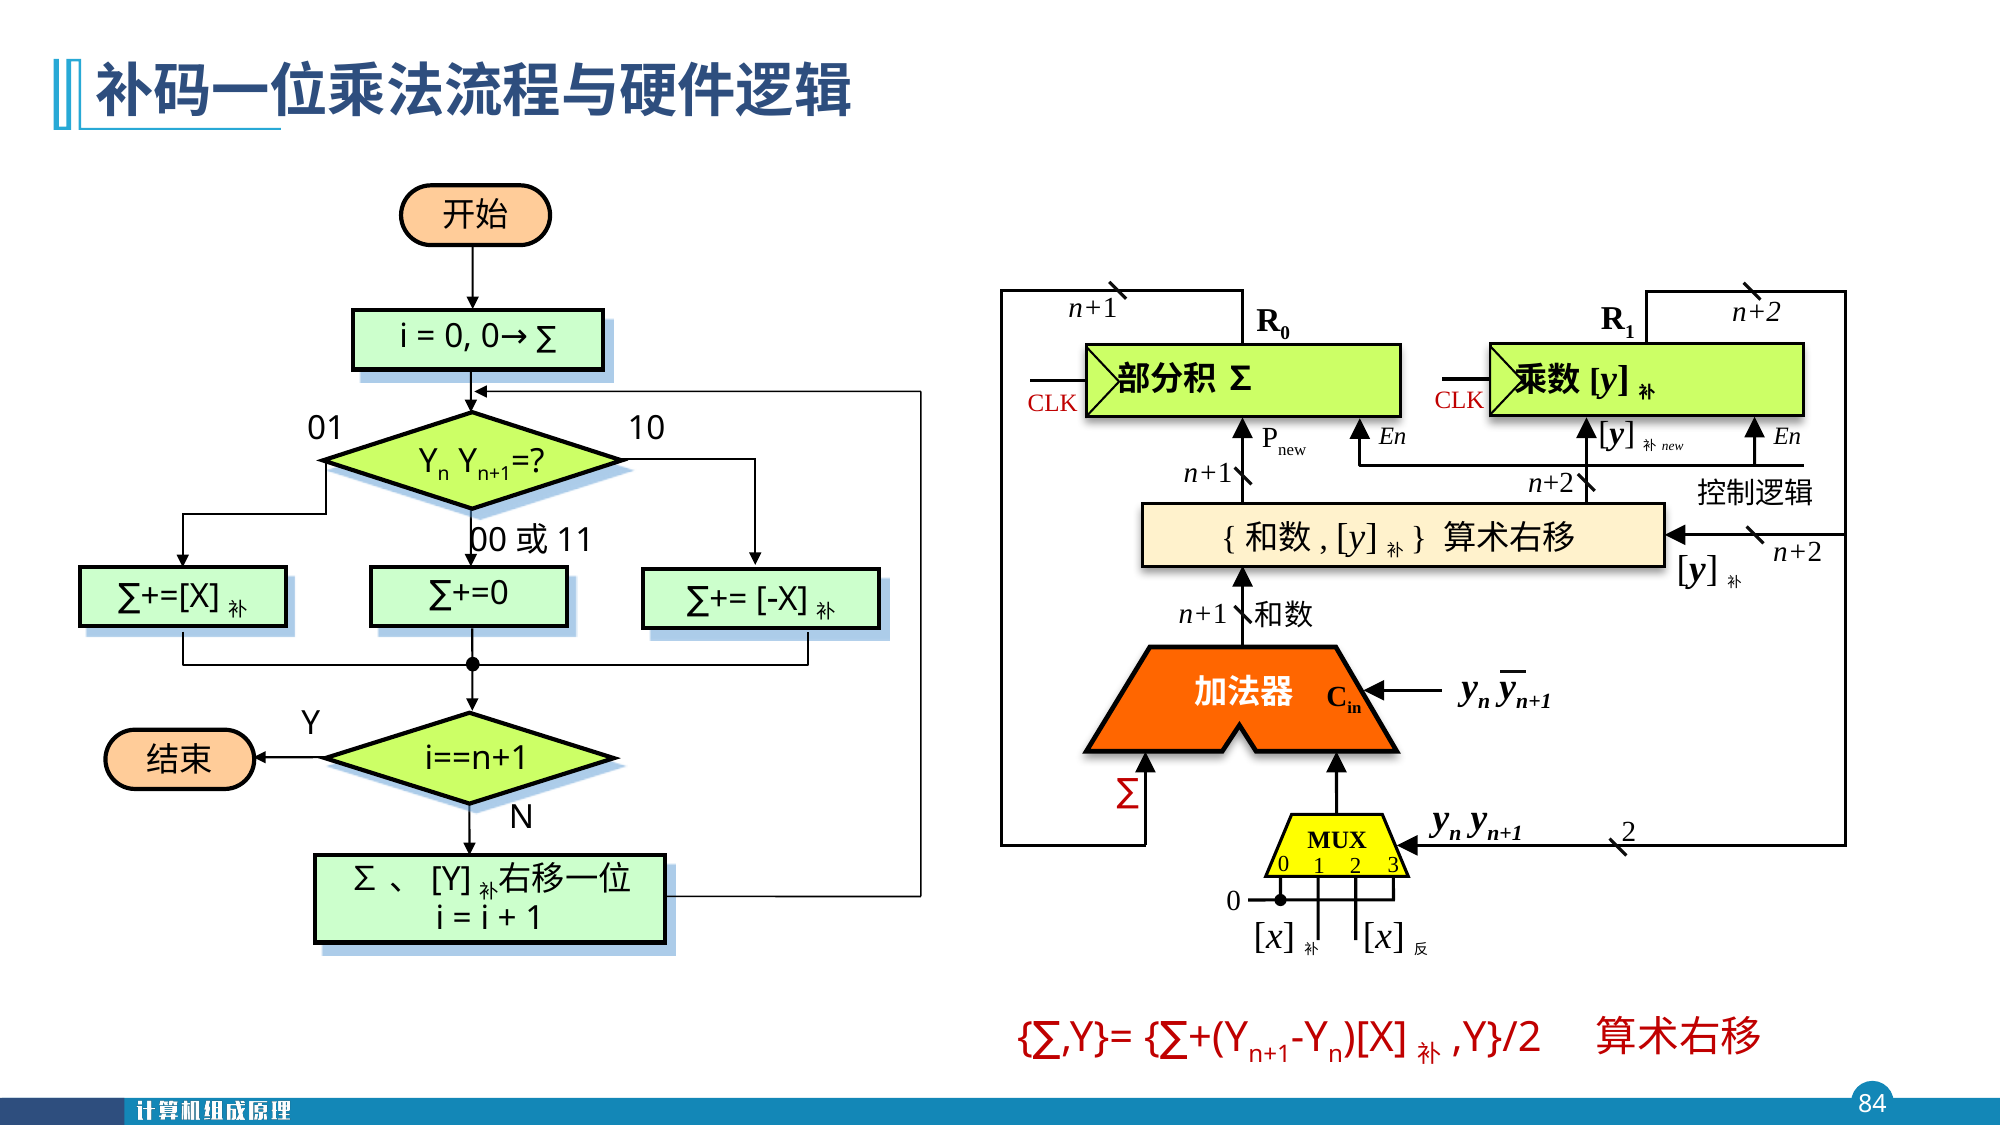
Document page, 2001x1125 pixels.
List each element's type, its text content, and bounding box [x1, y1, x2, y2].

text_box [79, 185, 921, 943]
title 补码一位乘法流程与硬件逻辑 [80, 42, 1805, 144]
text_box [1846, 411, 1855, 547]
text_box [1359, 507, 1396, 547]
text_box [1243, 290, 1396, 403]
text_box {∑,Y}= {∑+(Yn+1-Yn)[X]补,Y}/2 算术右移 [1002, 991, 1936, 1075]
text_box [1243, 507, 1396, 567]
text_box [1203, 752, 1441, 974]
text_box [1086, 646, 1396, 752]
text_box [1396, 283, 1846, 856]
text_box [1155, 565, 1326, 646]
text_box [1001, 281, 1243, 846]
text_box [1243, 403, 1396, 507]
